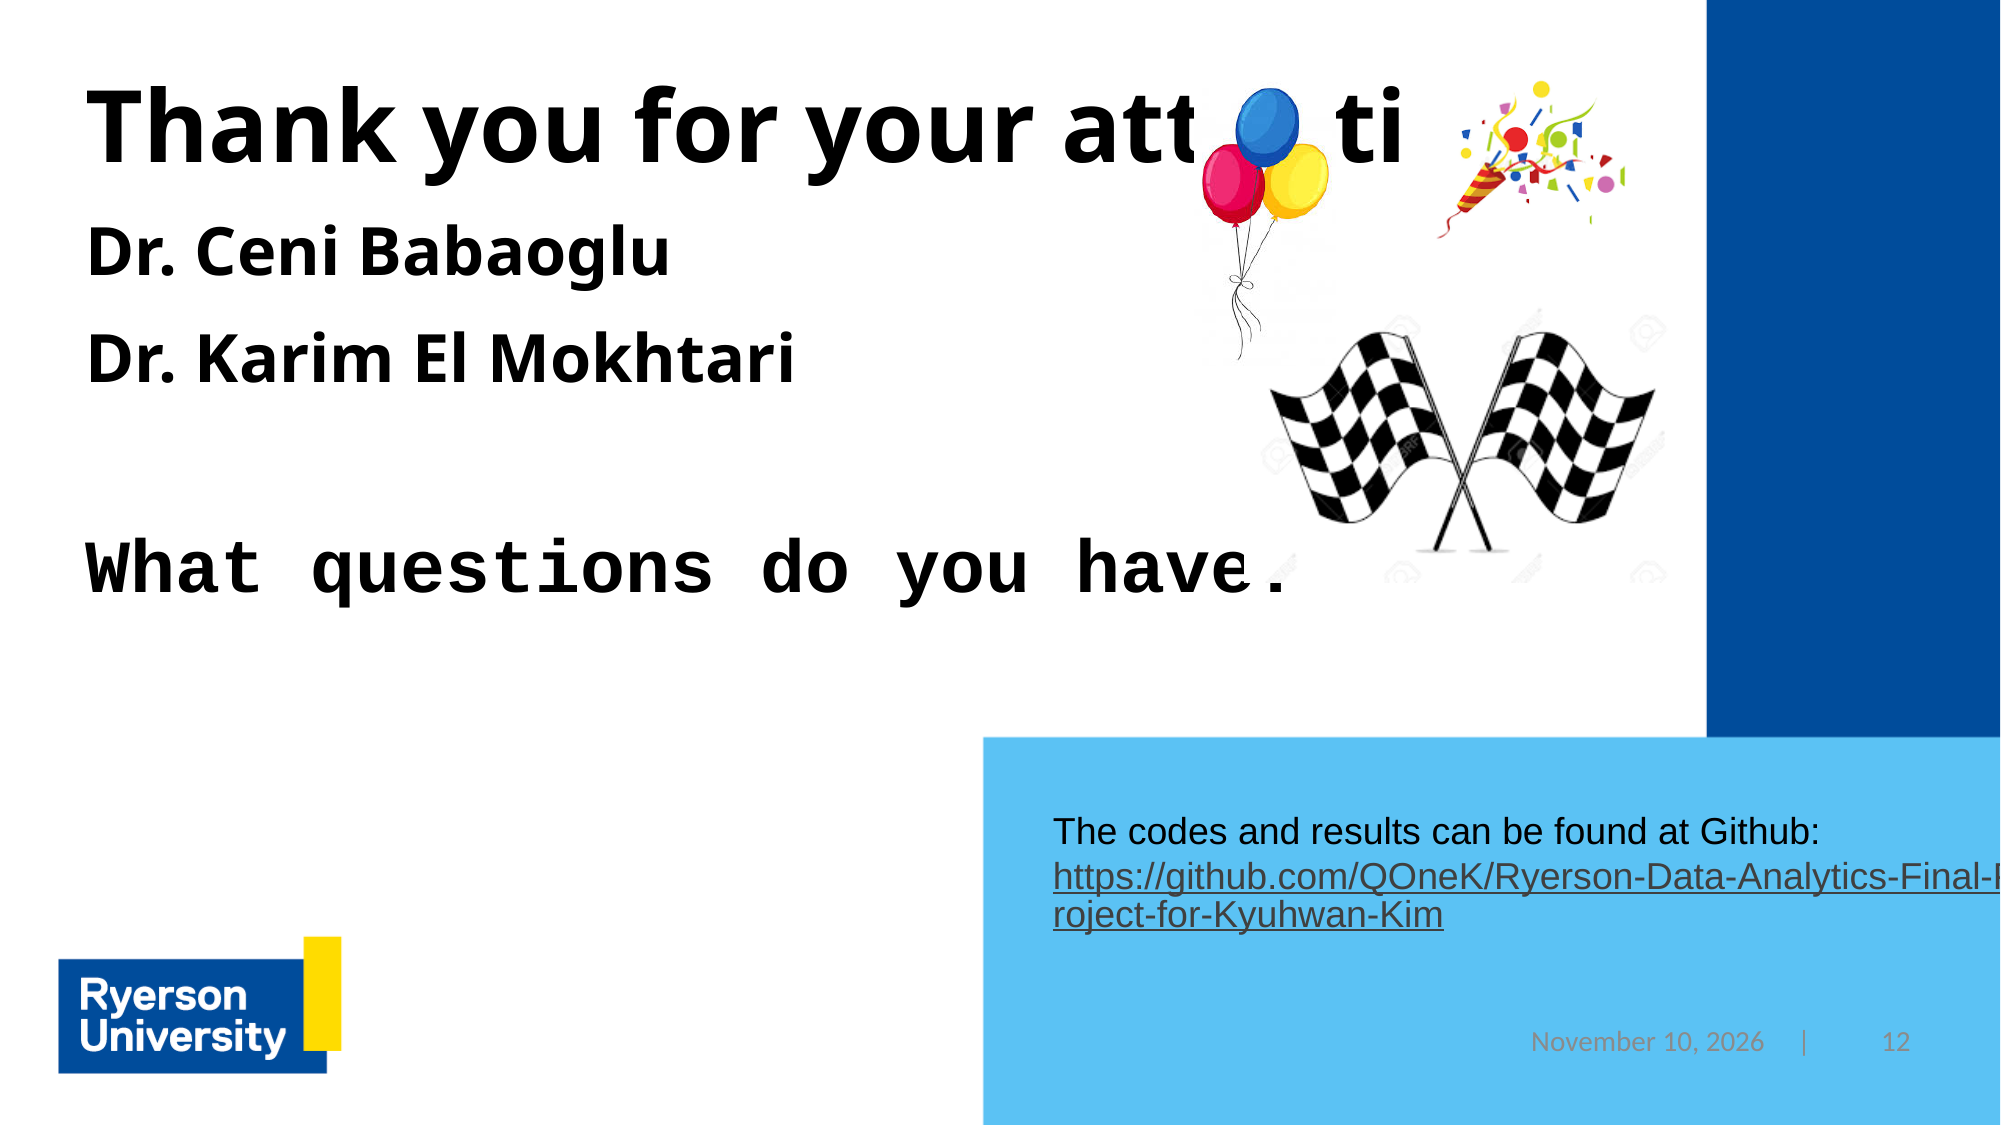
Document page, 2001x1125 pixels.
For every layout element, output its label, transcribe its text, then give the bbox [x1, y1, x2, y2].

title Thank you for your attention: Dr. Ceni Babaoglu Dr. Karim El Mokhtari What questions do you have? [70, 69, 1648, 711]
slide_number 12 [1777, 1009, 1926, 1070]
picture [0, 0, 2001, 1125]
text_box The codes and results can be found at Github: https://github.com/QOneK/Ryerson-Data-Analytics-Final-Project-for-Kyuhwan-Kim [1038, 799, 2000, 905]
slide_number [1372, 1009, 1777, 1070]
